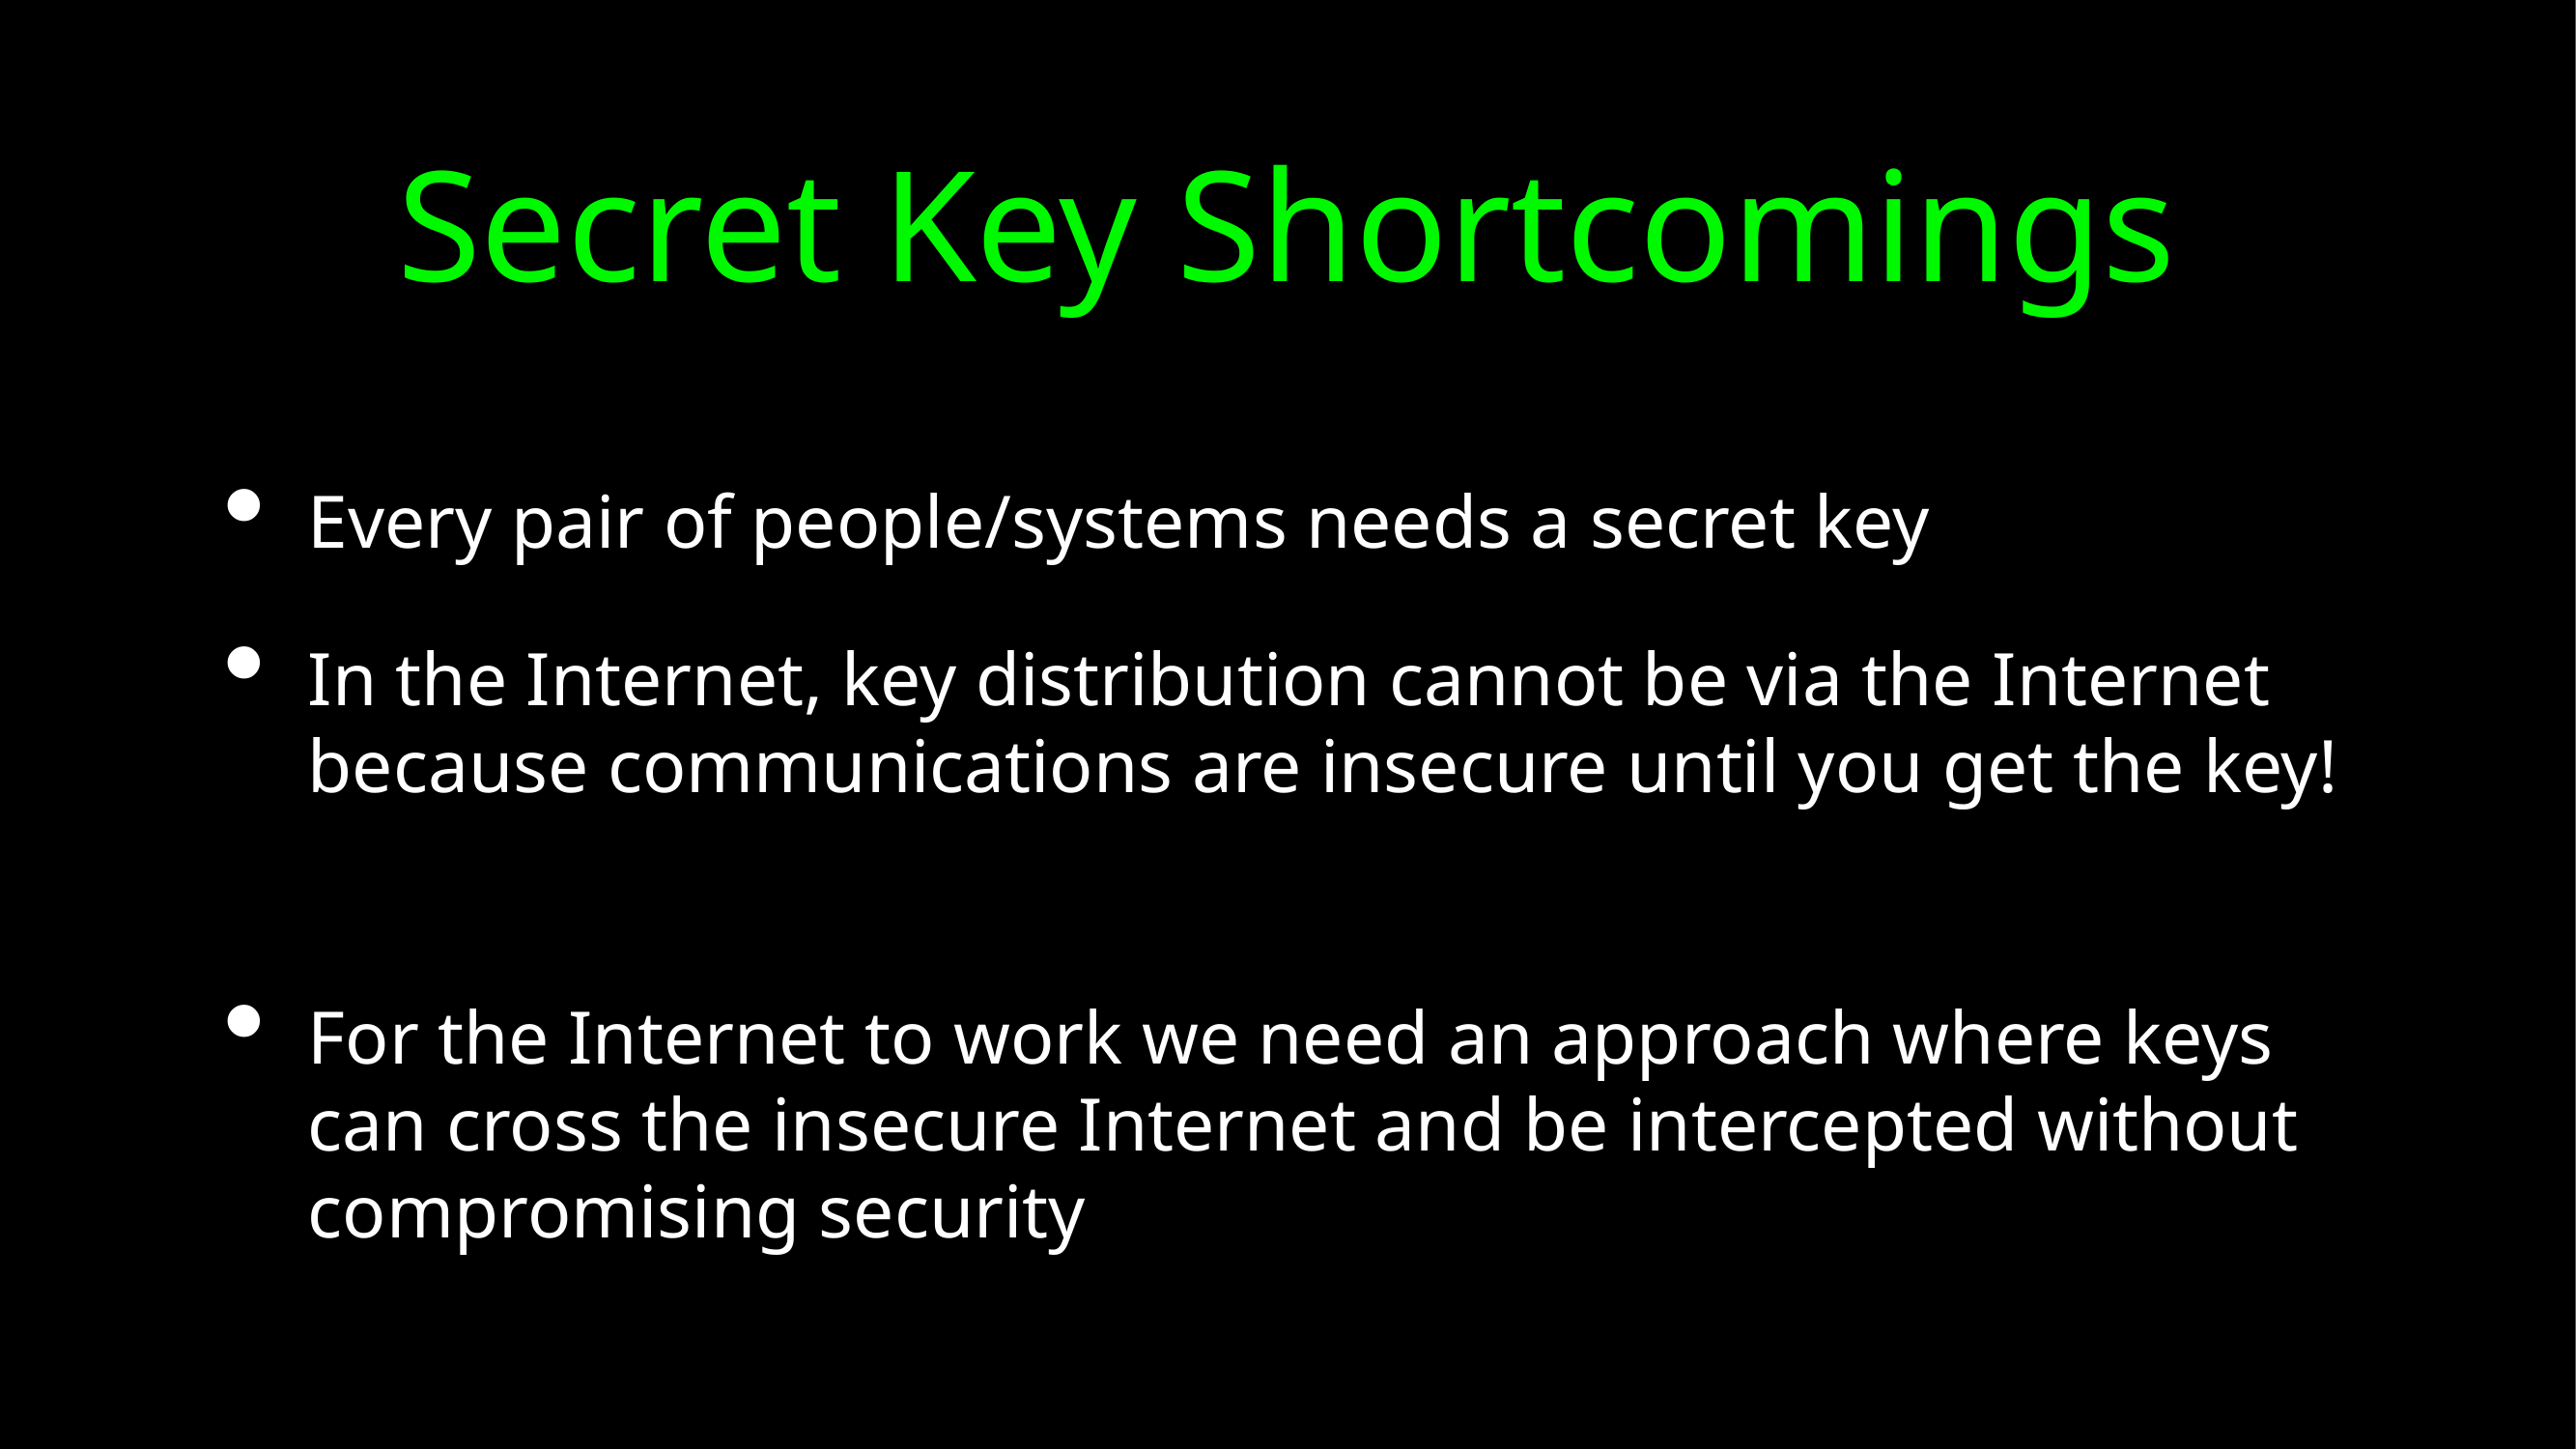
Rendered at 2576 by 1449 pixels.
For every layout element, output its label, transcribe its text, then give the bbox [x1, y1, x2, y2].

title Secret Key Shortcomings [183, 38, 2392, 404]
list Every pair of people/systems needs a secret key In the Internet, key distribution cannot be via the Internet because communications are insecure until you get the key! For the Internet to work we need an approach where keys can cross the insecure Internet and be intercepted without compromising security [183, 412, 2392, 1317]
